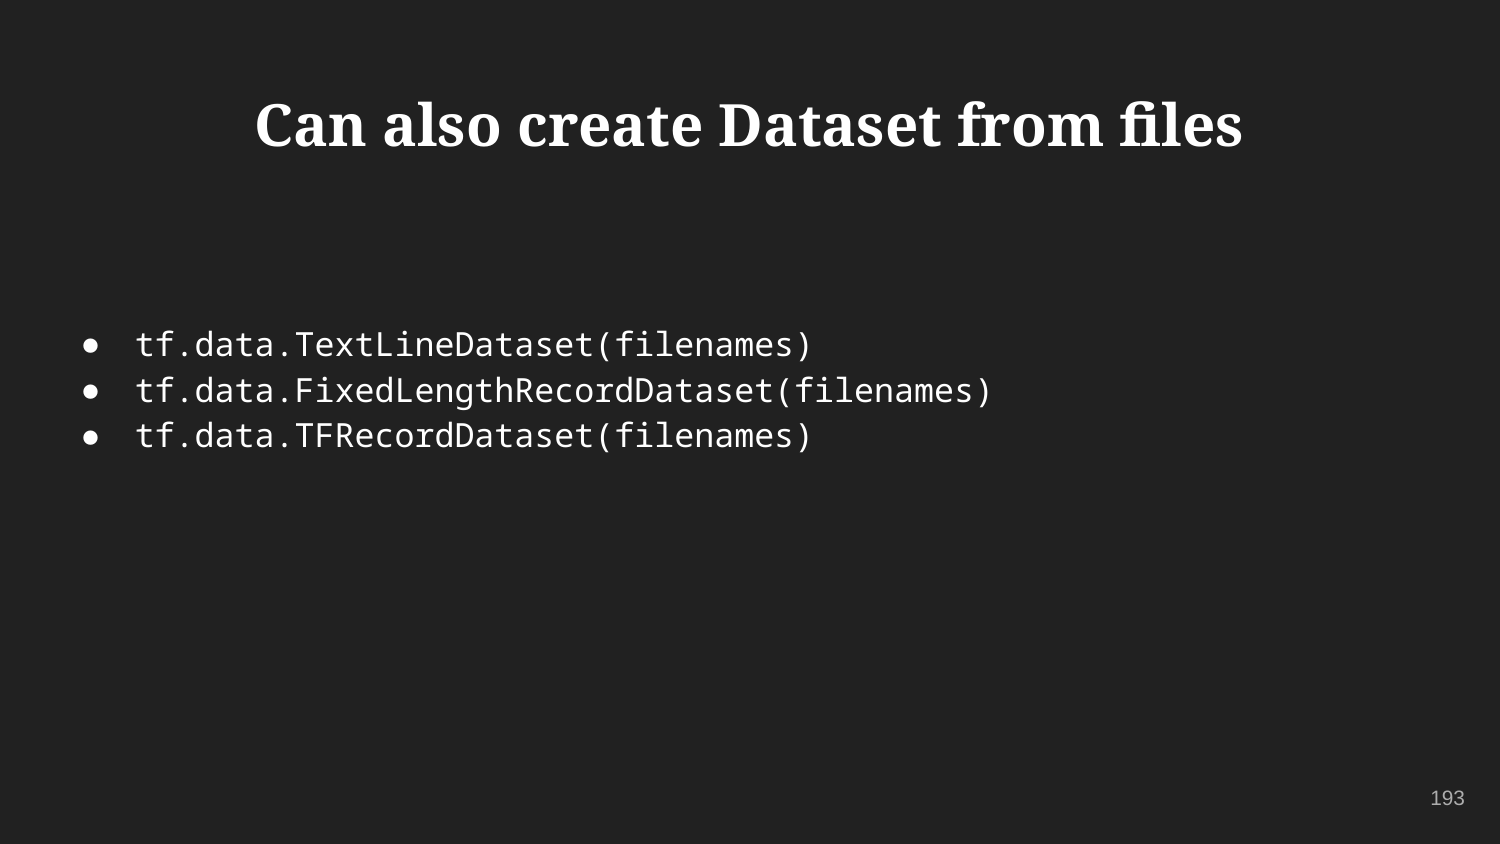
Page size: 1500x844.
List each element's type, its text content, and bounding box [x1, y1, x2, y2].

list tf.data.TextLineDataset(filenames) tf.data.FixedLengthRecordDataset(filenames) tf.data.TFRecordDataset(filenames) [44, 301, 1443, 647]
title Can also create Dataset from files [51, 72, 1449, 167]
slide_number 193 [1389, 764, 1480, 830]
